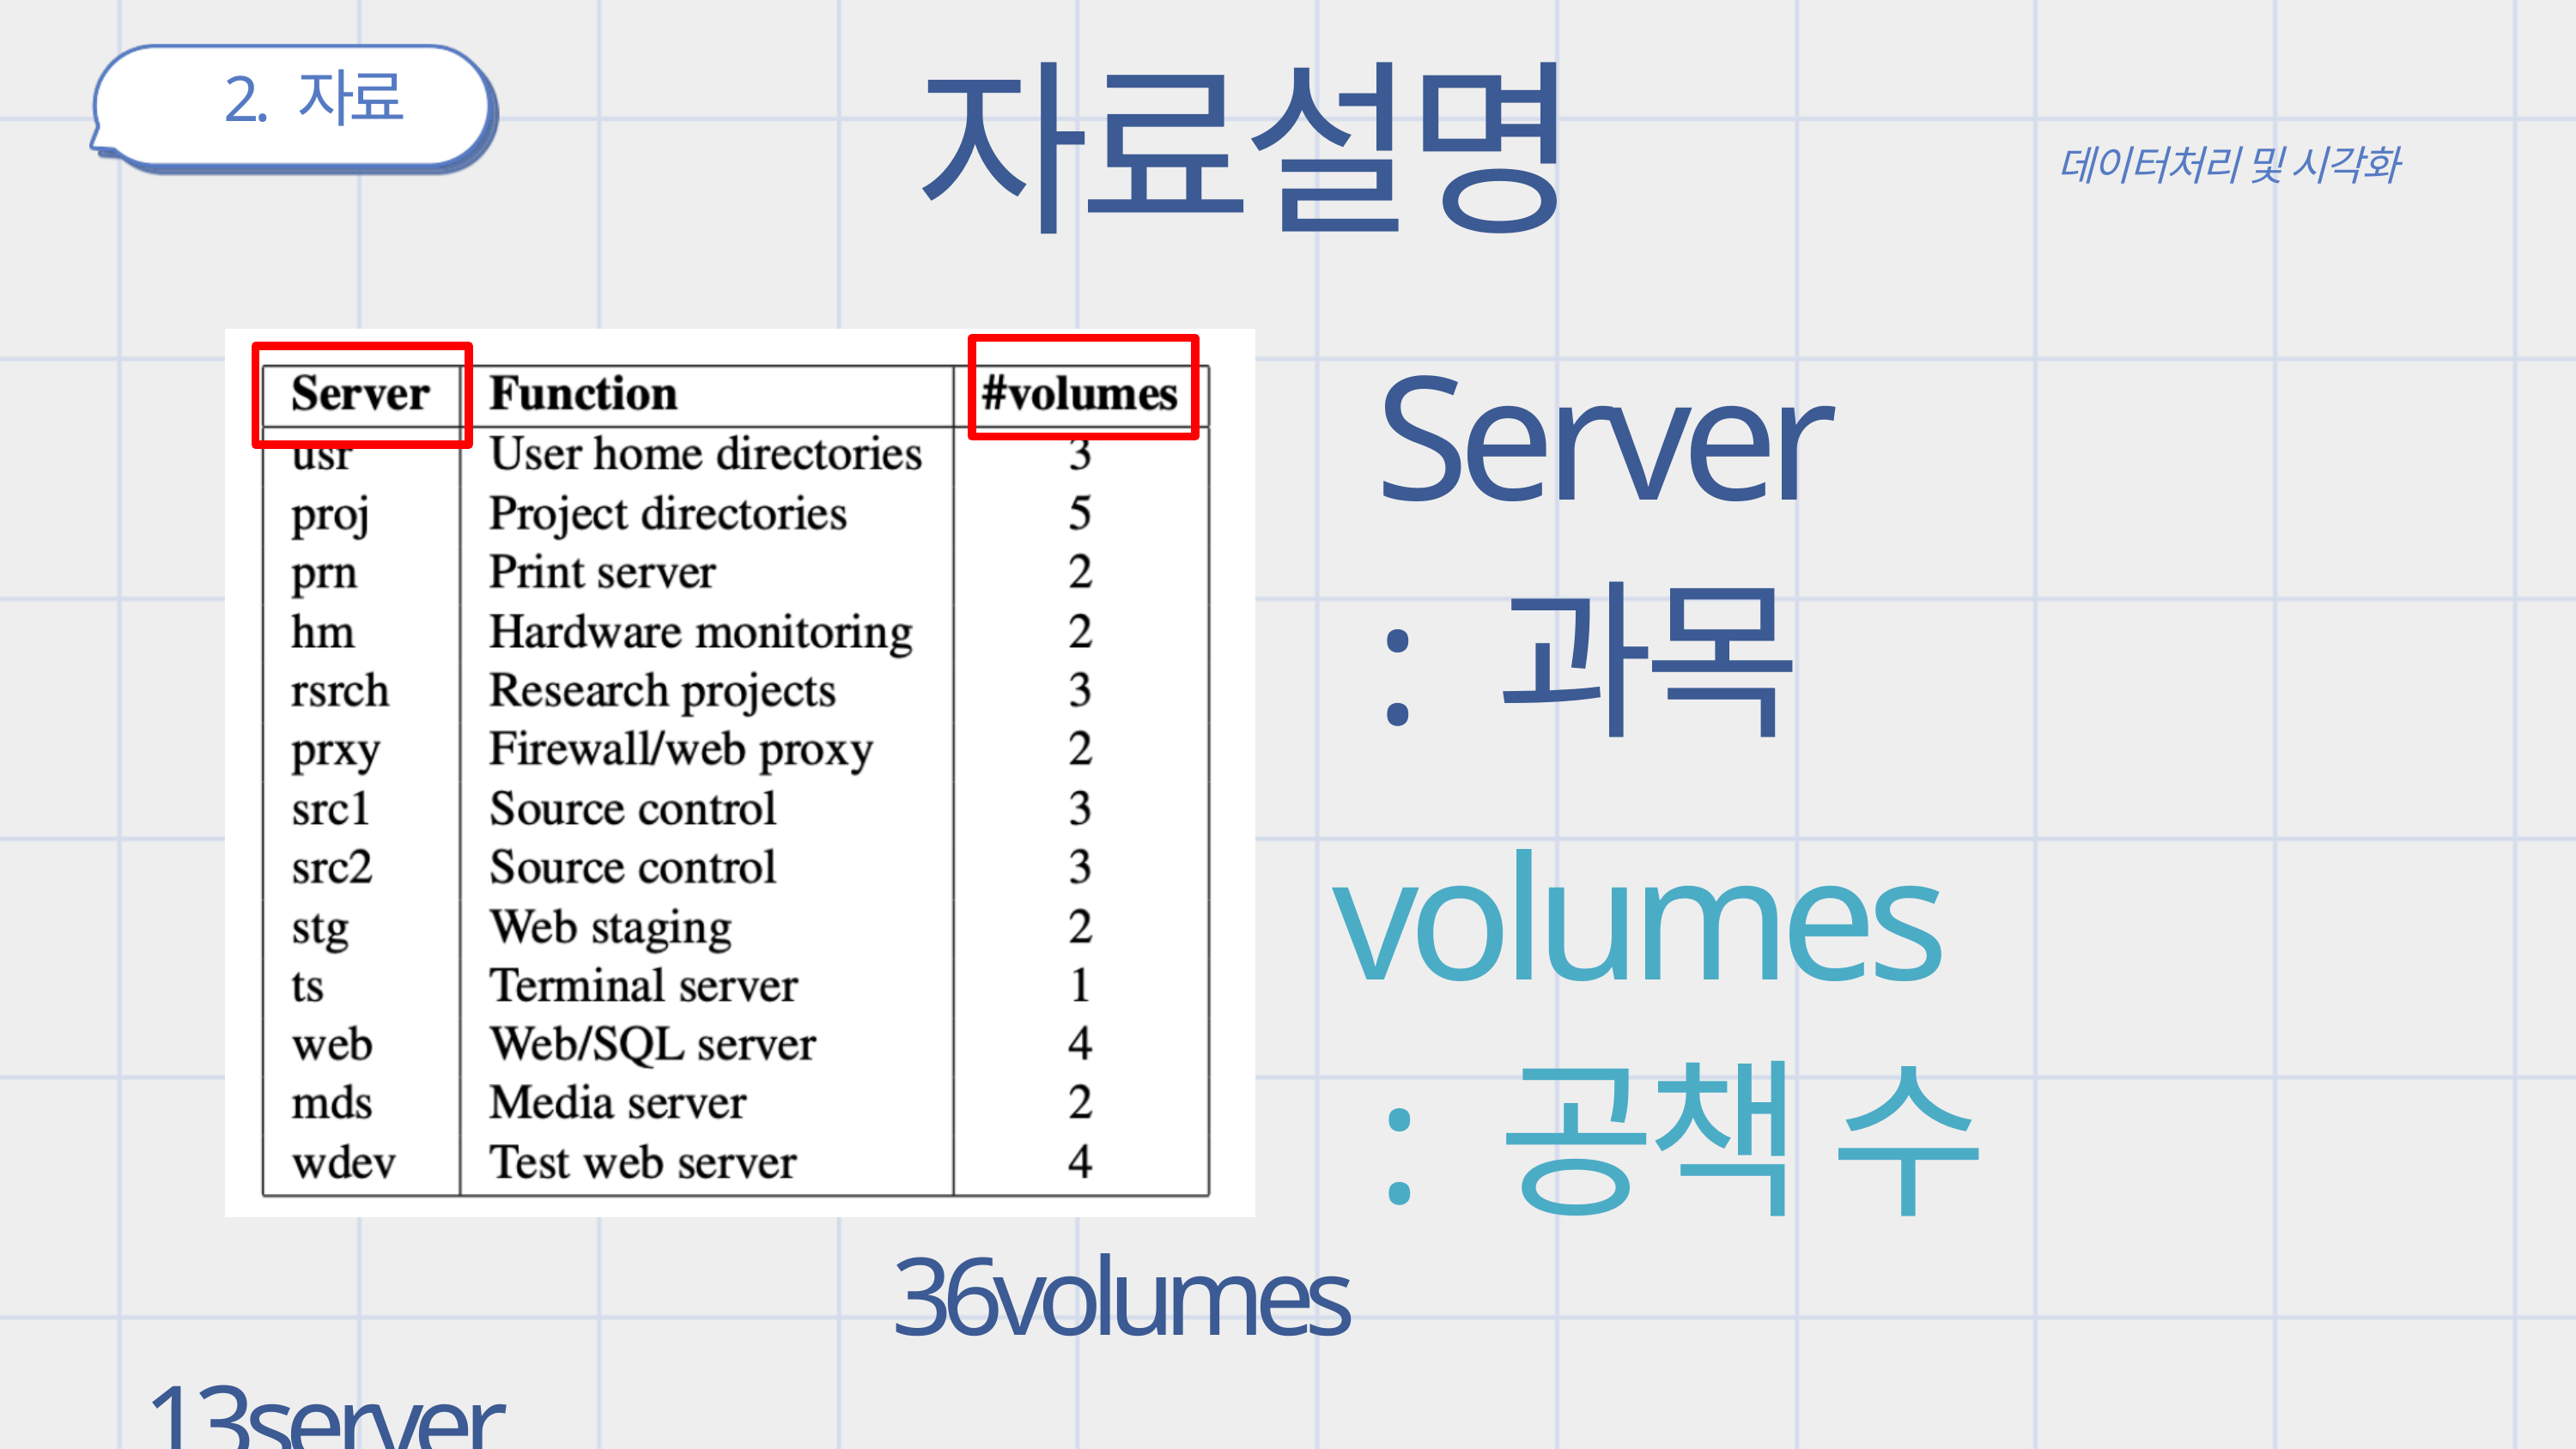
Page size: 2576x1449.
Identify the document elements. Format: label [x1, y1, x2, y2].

text_box [0, 0, 701, 238]
picture [0, 0, 2576, 1449]
